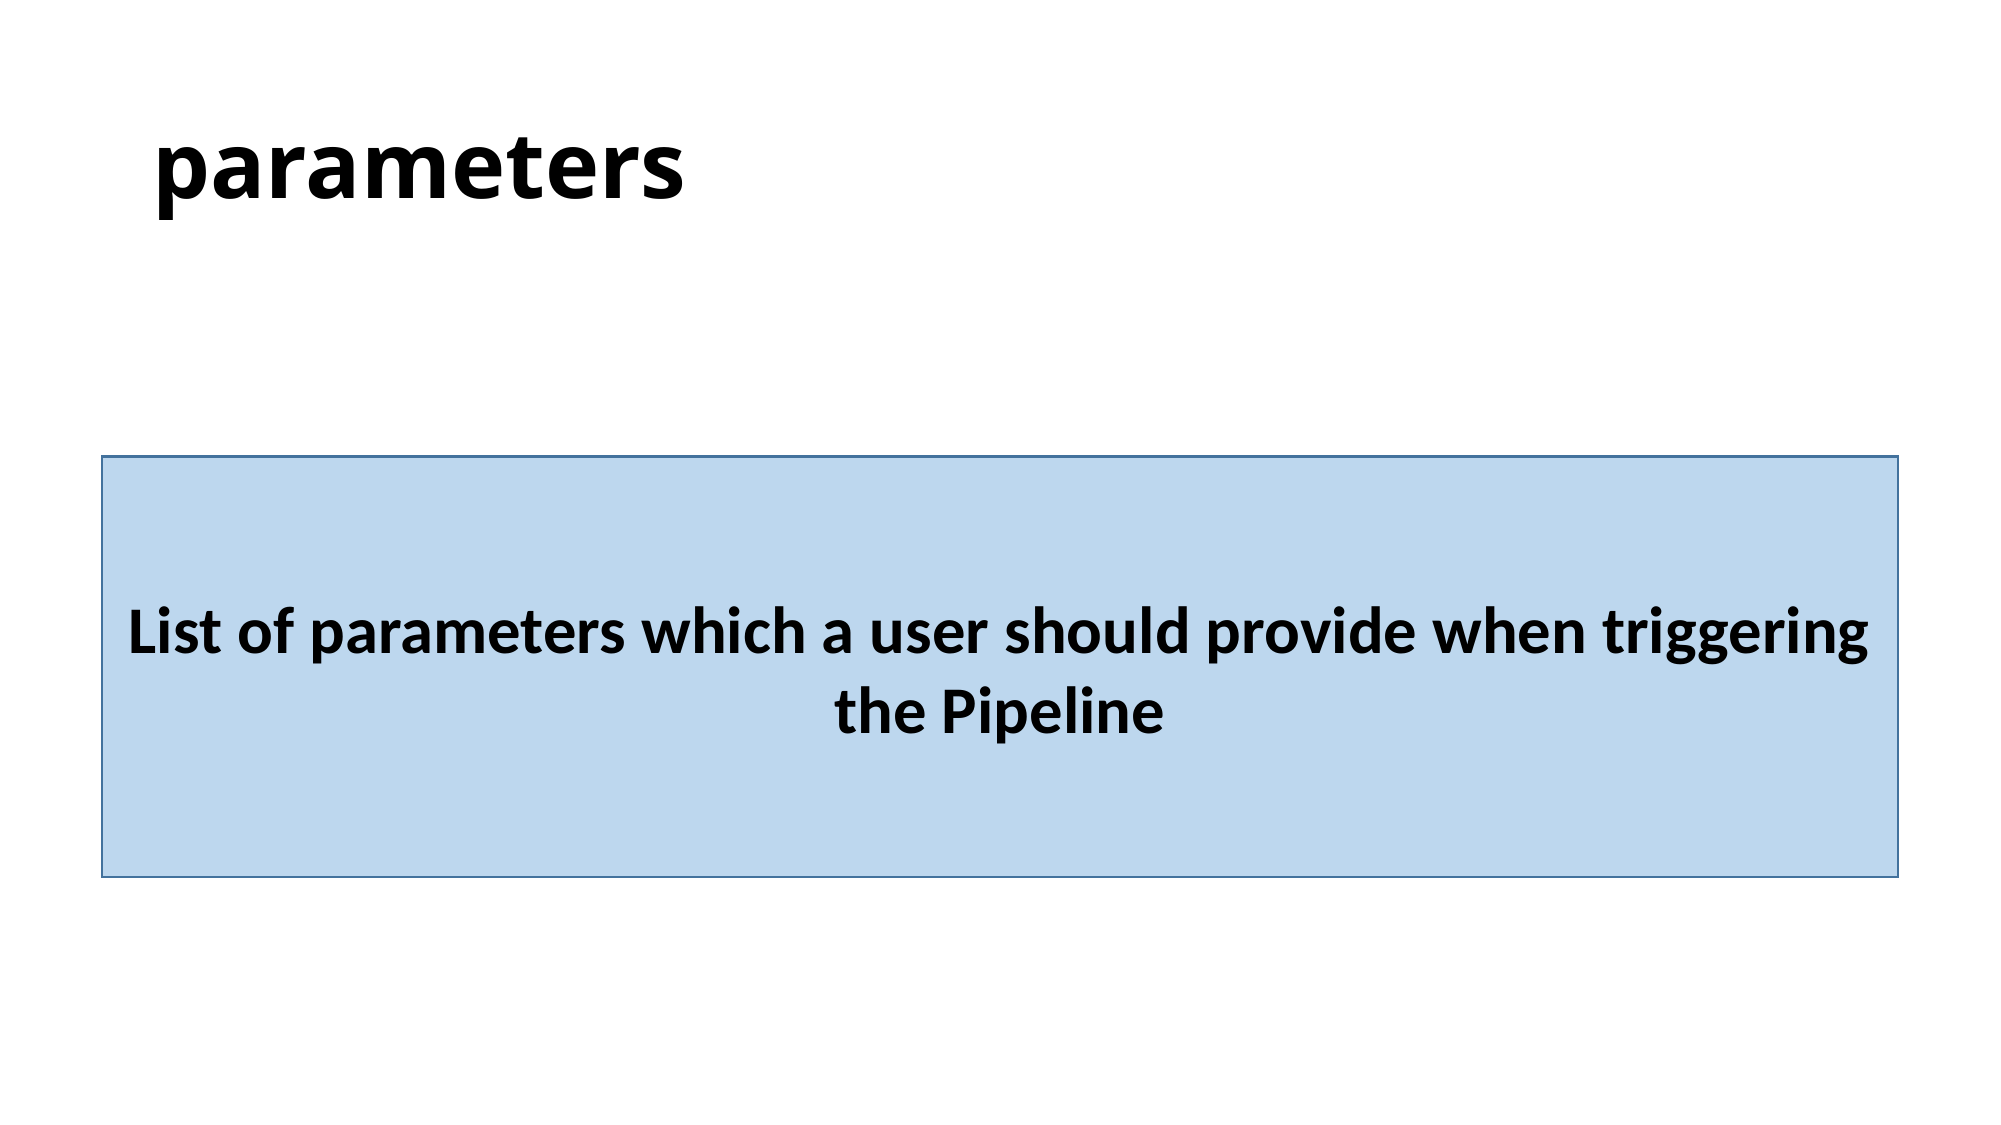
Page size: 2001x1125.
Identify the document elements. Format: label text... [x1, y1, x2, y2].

text_box List of parameters which a user should provide when triggering the Pipeline [101, 455, 1899, 878]
title parameters [137, 59, 1863, 278]
